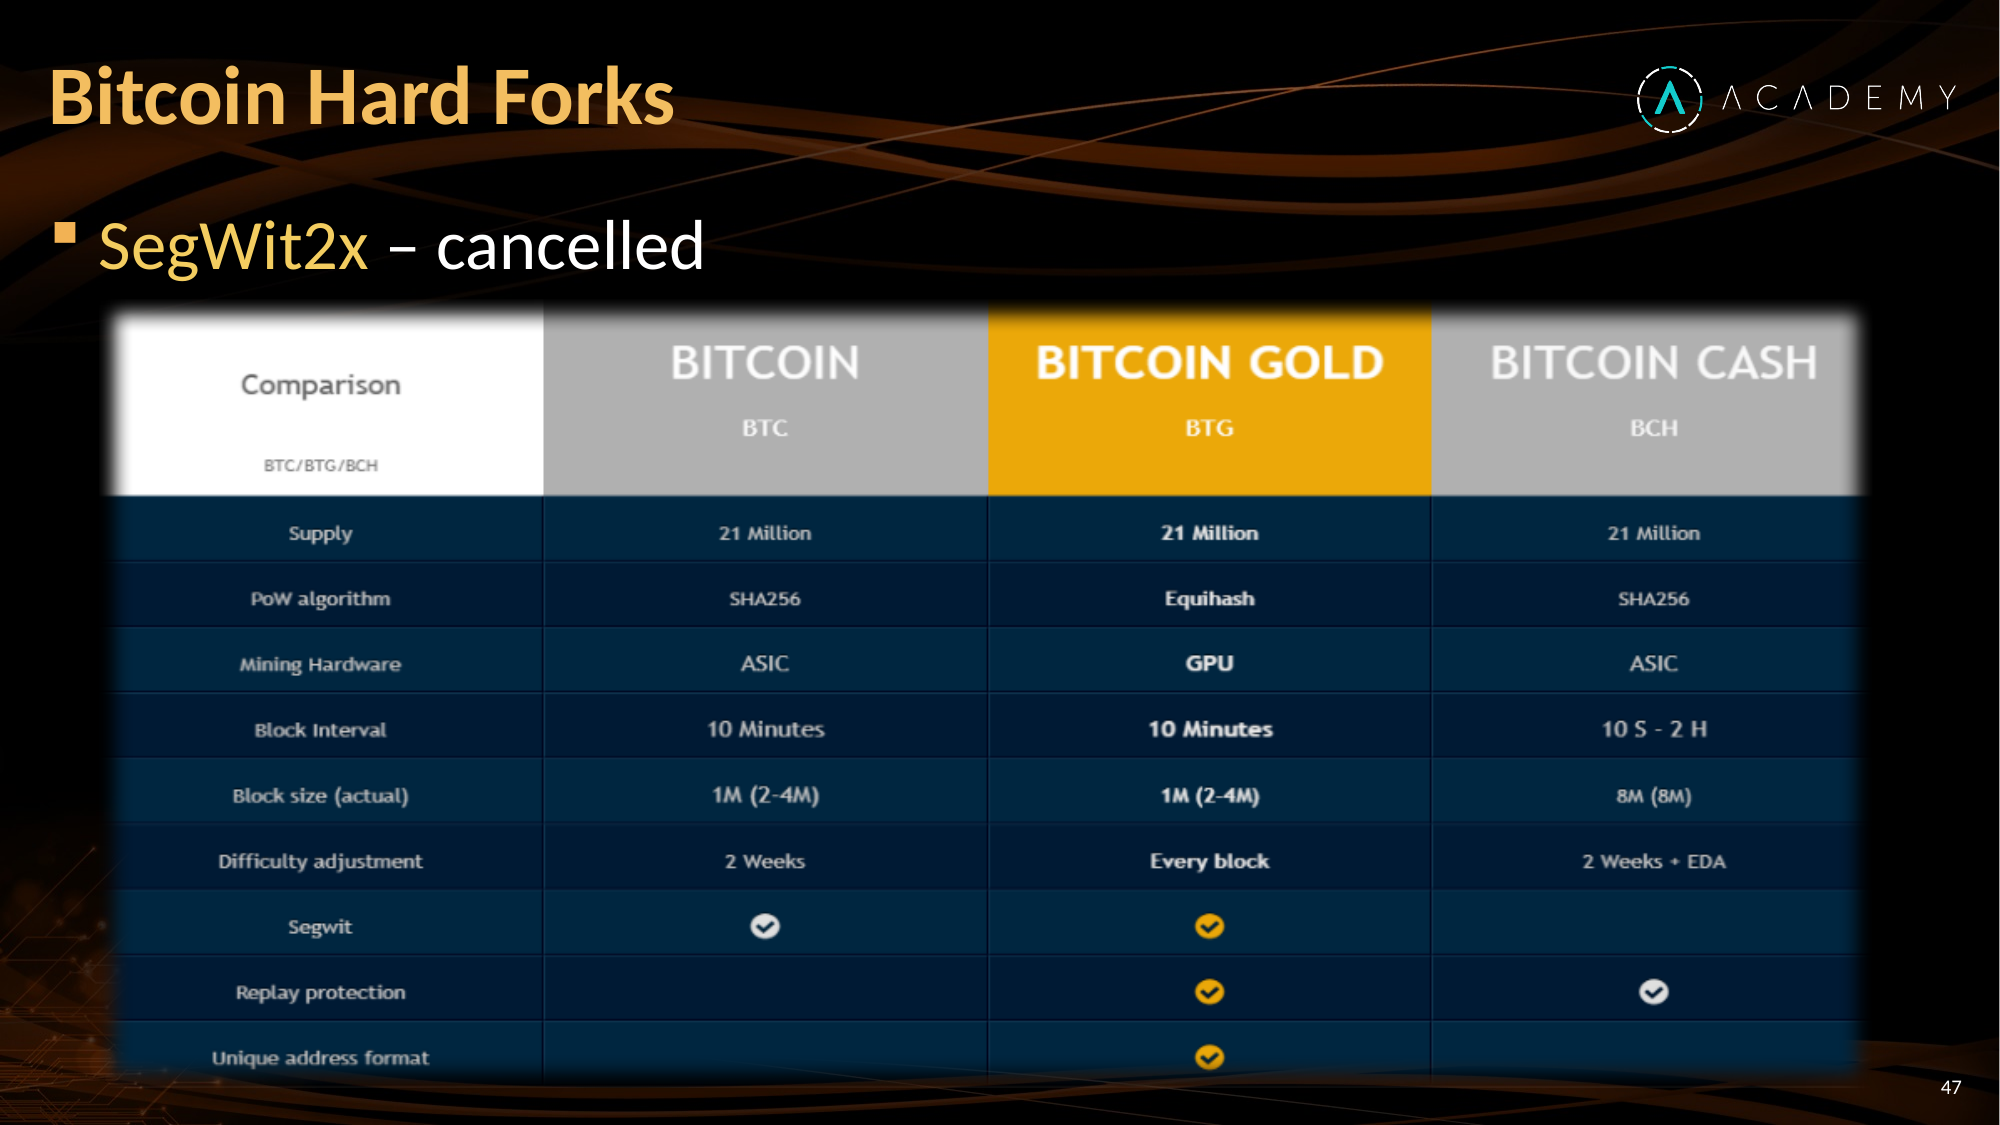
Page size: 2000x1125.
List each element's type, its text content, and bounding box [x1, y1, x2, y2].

picture [0, 0, 2000, 1125]
list SegWit2x – cancelled [31, 188, 1968, 1103]
title Bitcoin Hard Forks [30, 6, 1602, 189]
